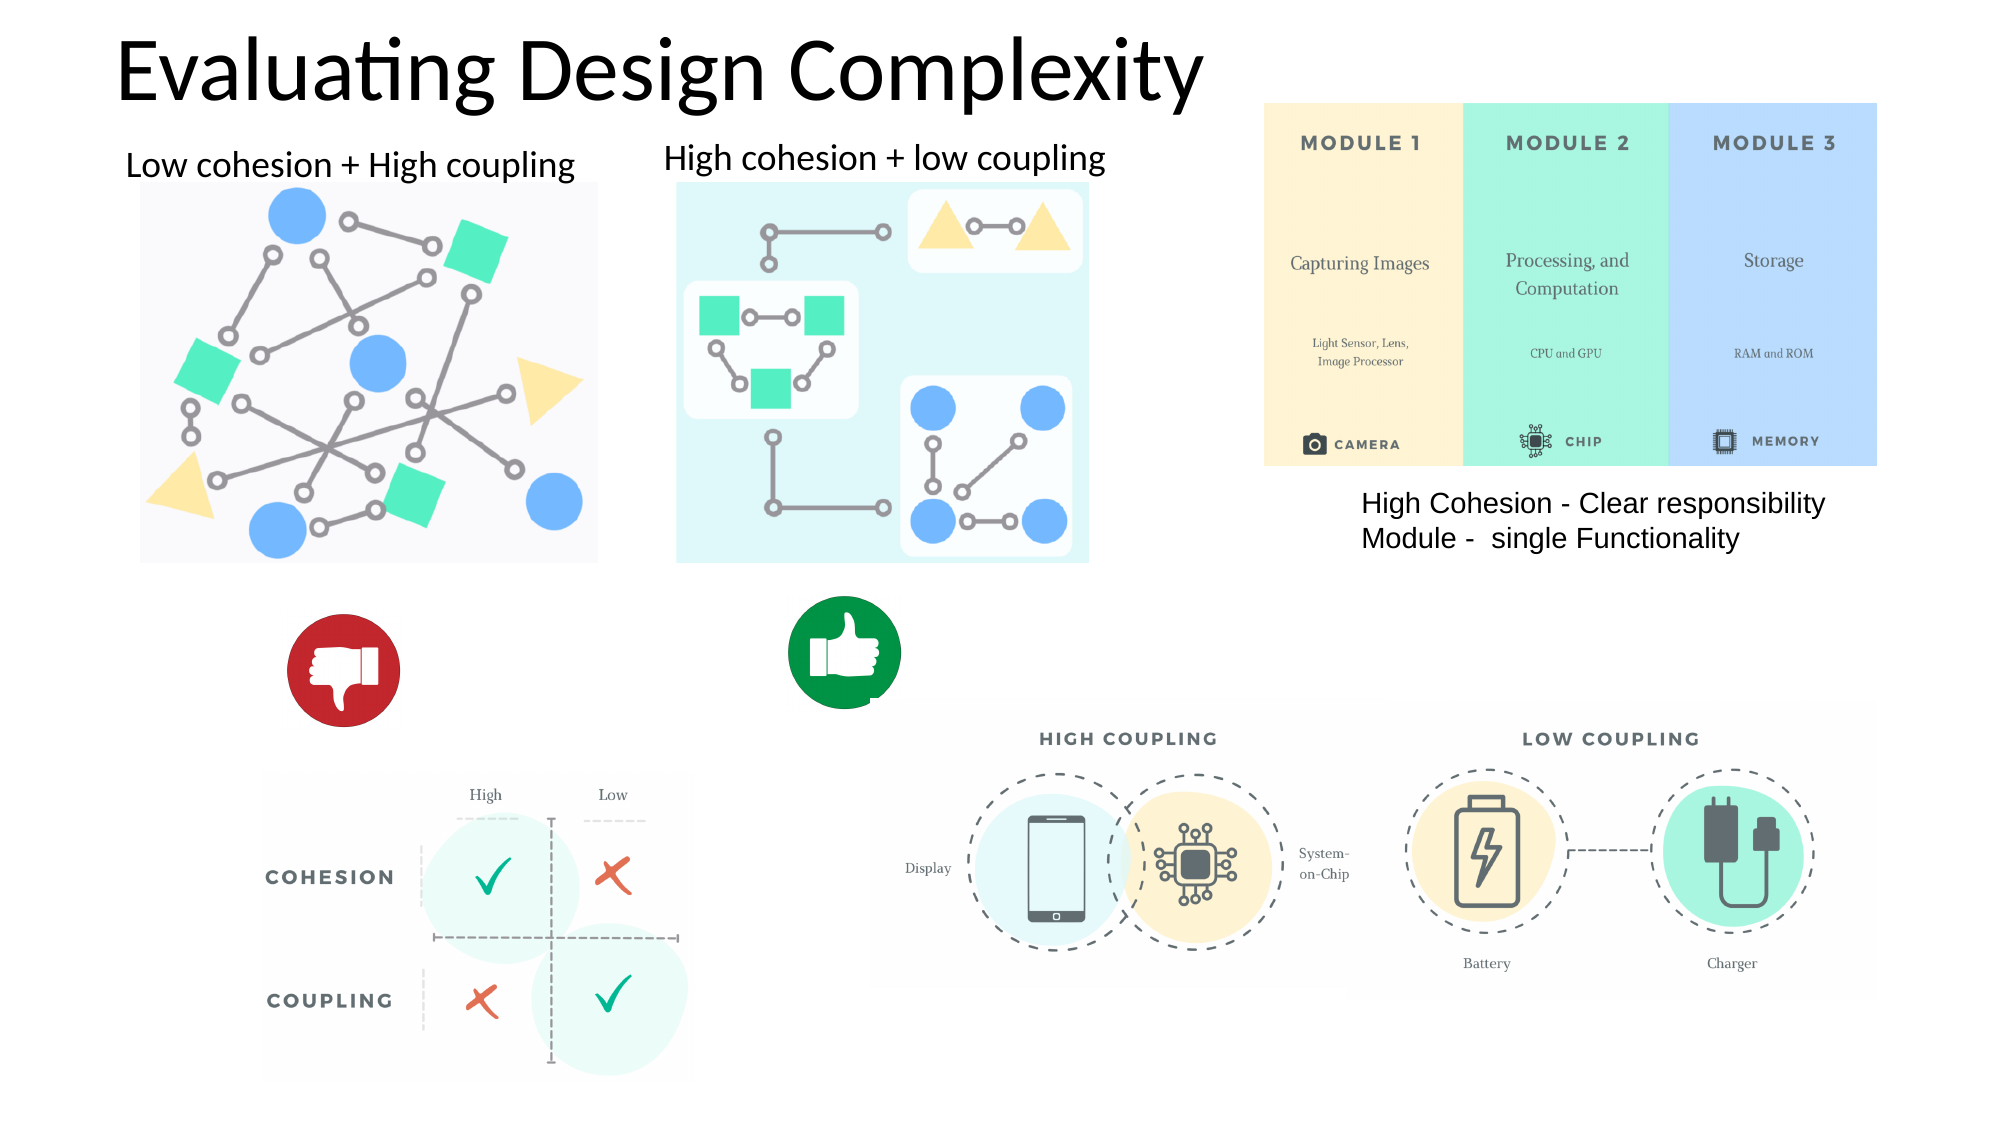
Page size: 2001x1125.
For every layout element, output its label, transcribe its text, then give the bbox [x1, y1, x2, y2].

title Evaluating Design Complexity [100, 10, 1826, 131]
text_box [1264, 102, 2000, 563]
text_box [869, 698, 1877, 1000]
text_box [110, 125, 1137, 1081]
